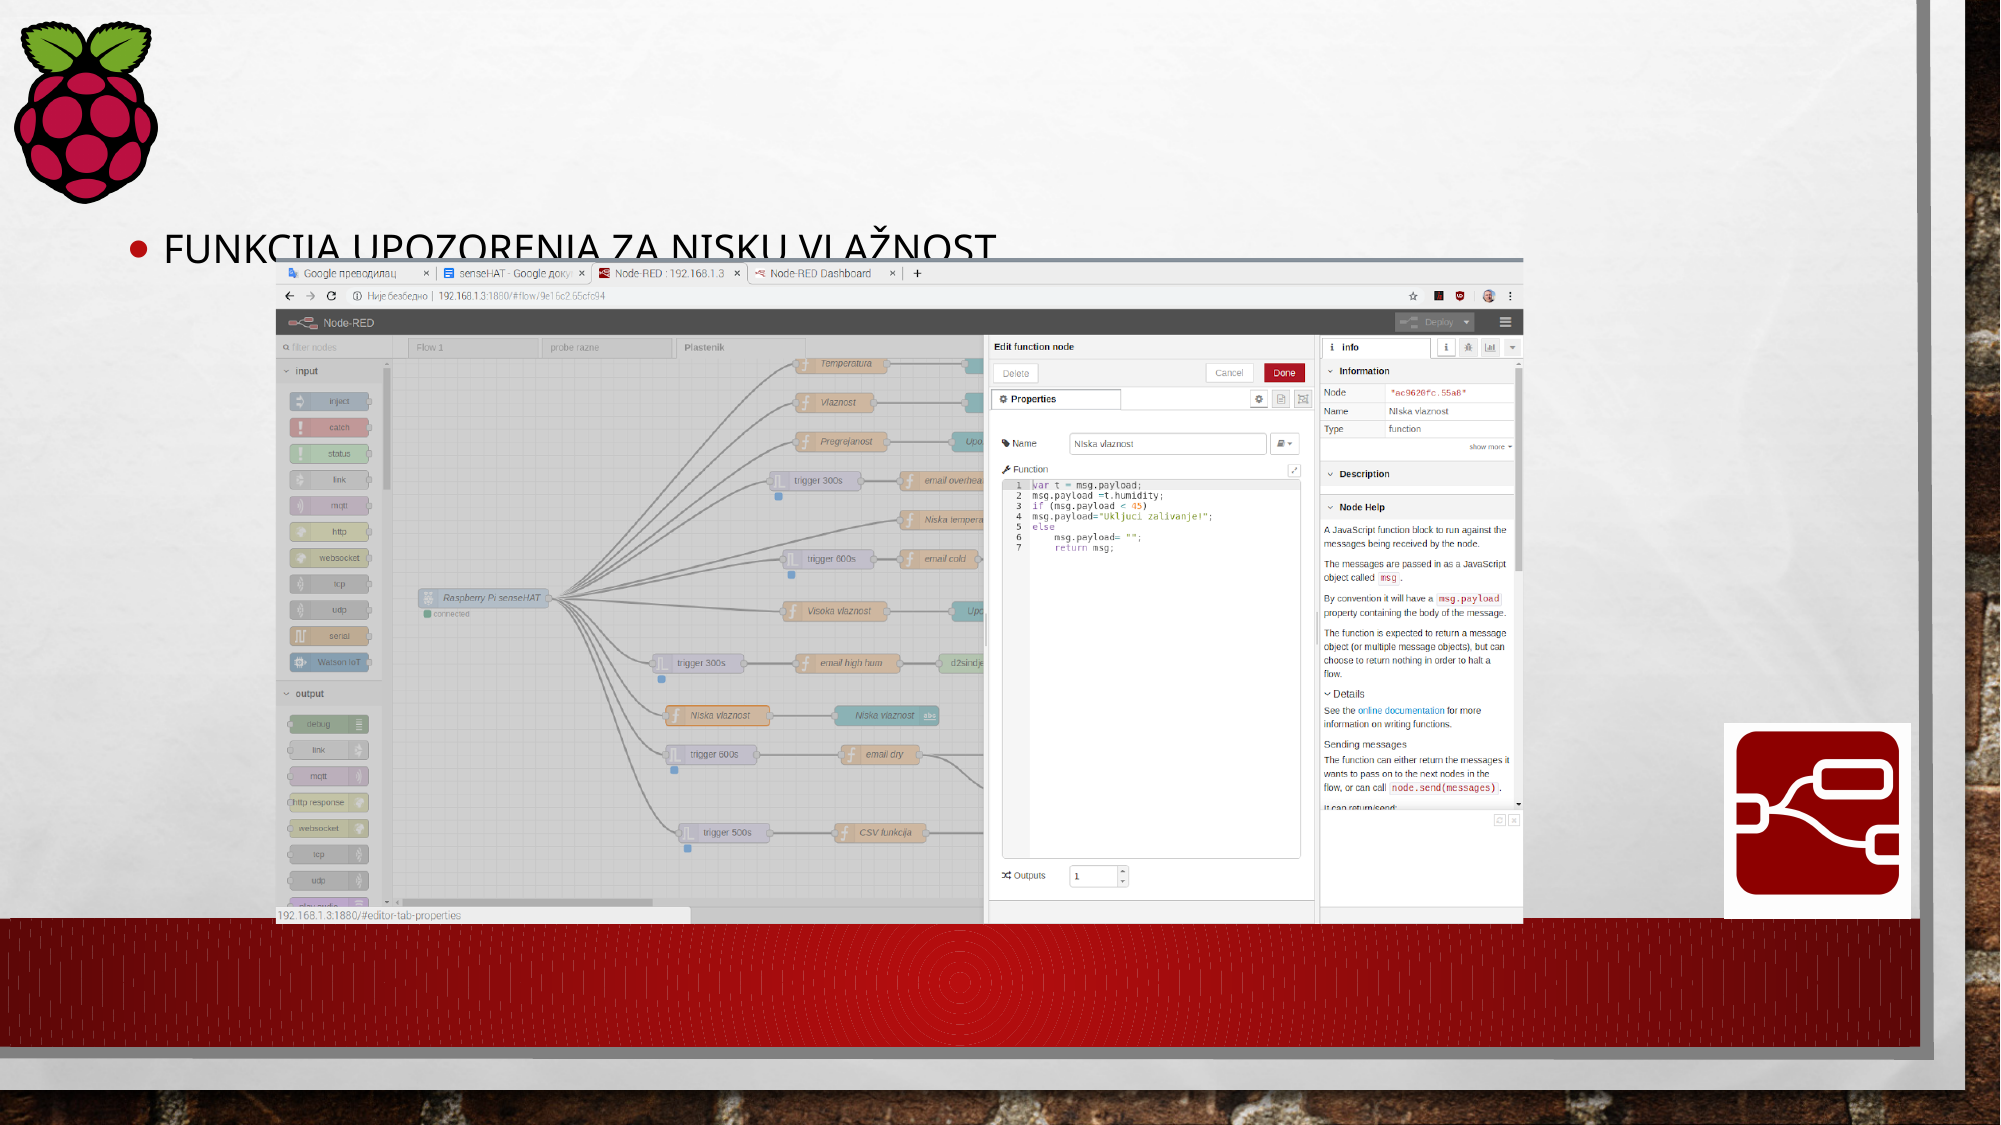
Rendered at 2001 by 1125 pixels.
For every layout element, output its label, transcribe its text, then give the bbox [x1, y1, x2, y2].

picture [1724, 723, 1911, 919]
picture [0, 0, 2000, 1125]
list Funkcija upozorenja za nisku vlažnost [112, 207, 1818, 280]
picture [275, 258, 1524, 924]
picture [14, 21, 158, 204]
